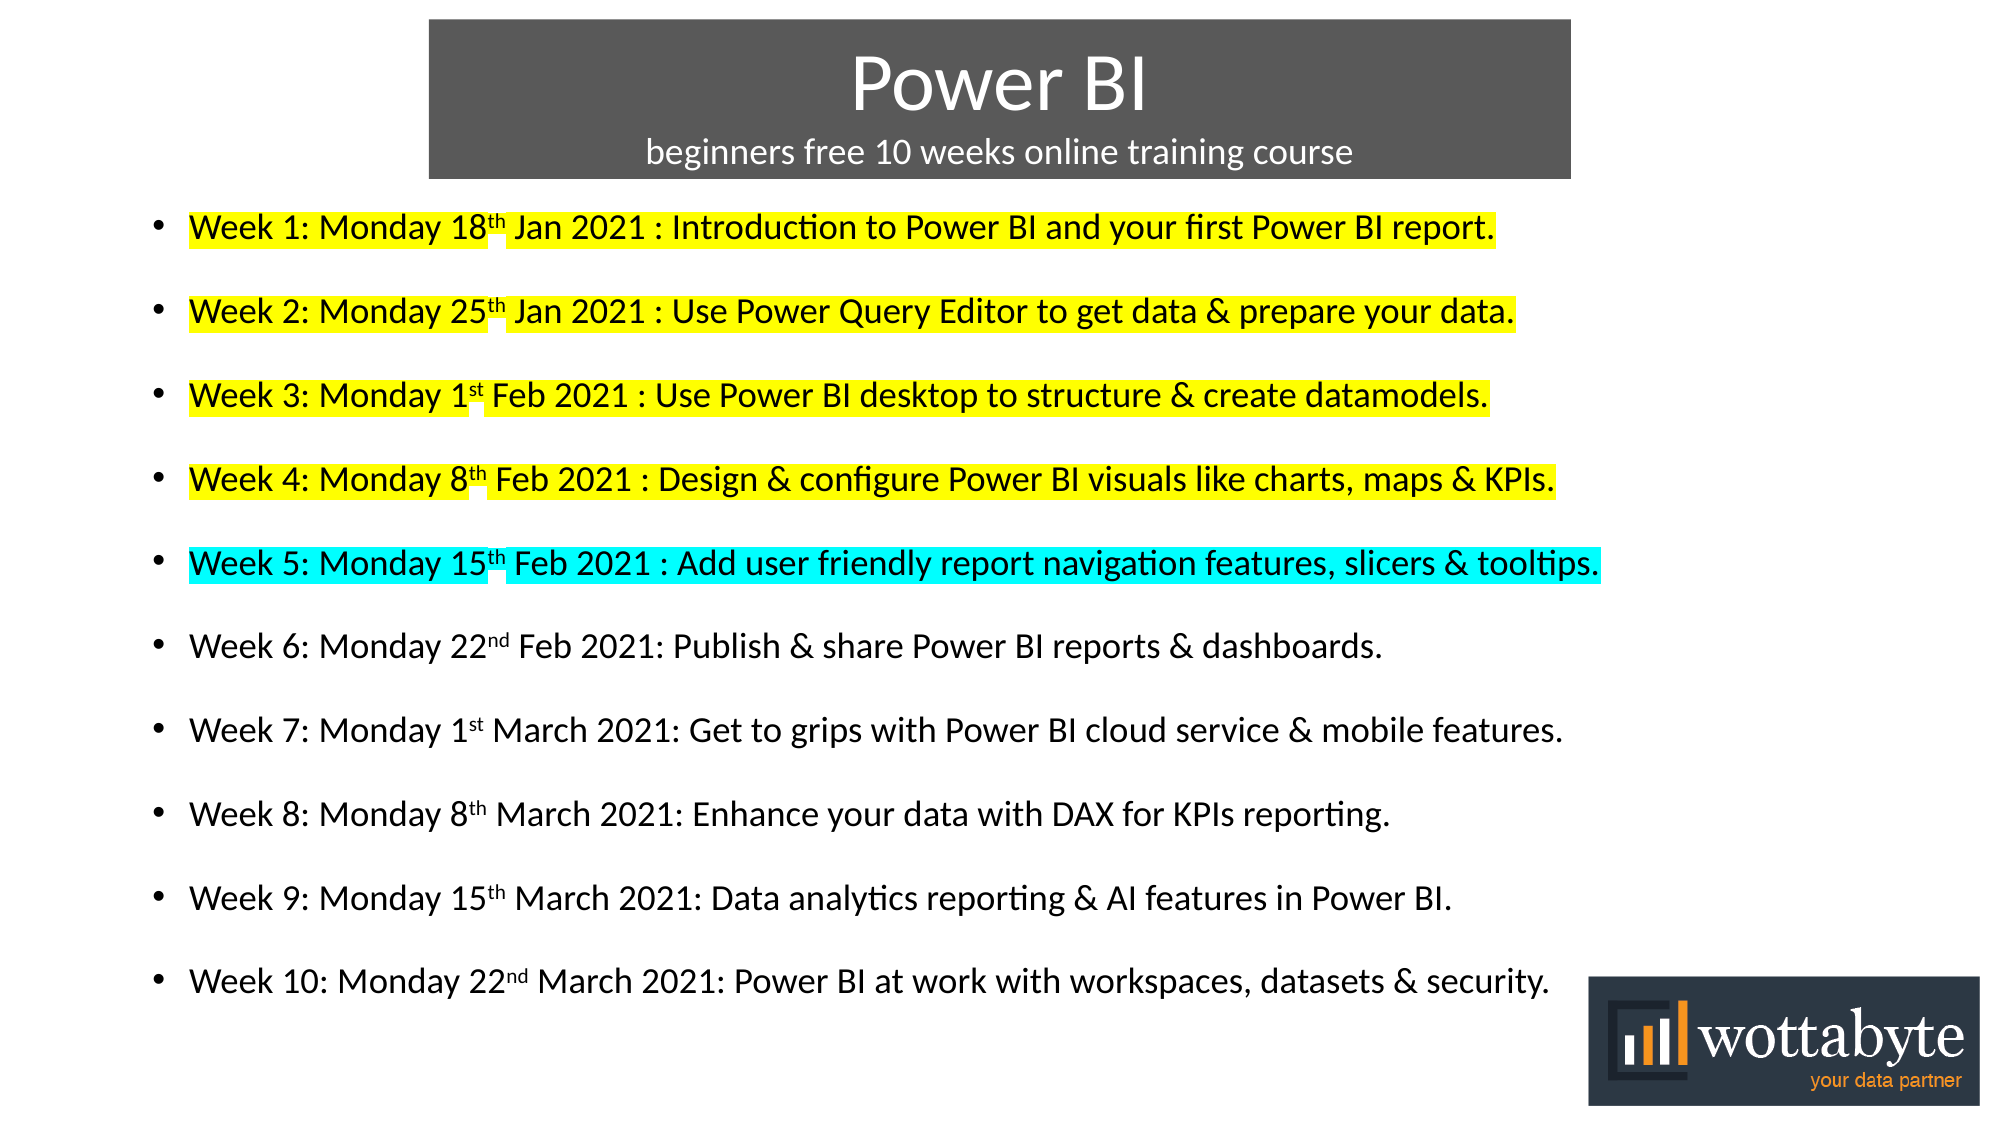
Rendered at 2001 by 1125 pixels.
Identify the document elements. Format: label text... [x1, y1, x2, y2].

text_box Power BI beginners free 10 weeks online training course [428, 19, 1571, 179]
list Week 1: Monday 18th Jan 2021 : Introduction to Power BI and your first Power BI report. Week 2: Monday 25th Jan 2021 : Use Power Query Editor to get data & prepare your data. Week 3: Monday 1st Feb 2021 : Use Power BI desktop to structure & create datamodels. Week 4: Monday 8th Feb 2021 : Design & configure Power BI visuals like charts, maps & KPIs. Week 5: Monday 15th Feb 2021 : Add user friendly report navigation features, slicers & tooltips. Week 6: Monday 22nd Feb 2021: Publish & share Power BI reports & dashboards. Week 7: Monday 1st March 2021: Get to grips with Power BI cloud service & mobile features. Week 8: Monday 8th March 2021: Enhance your data with DAX for KPIs reporting. Week 9: Monday 15th March 2021: Data analytics reporting & AI features in Power BI. Week 10: Monday 22nd March 2021: Power BI at work with workspaces, datasets & security. [137, 192, 1863, 1014]
picture [1588, 976, 1980, 1106]
